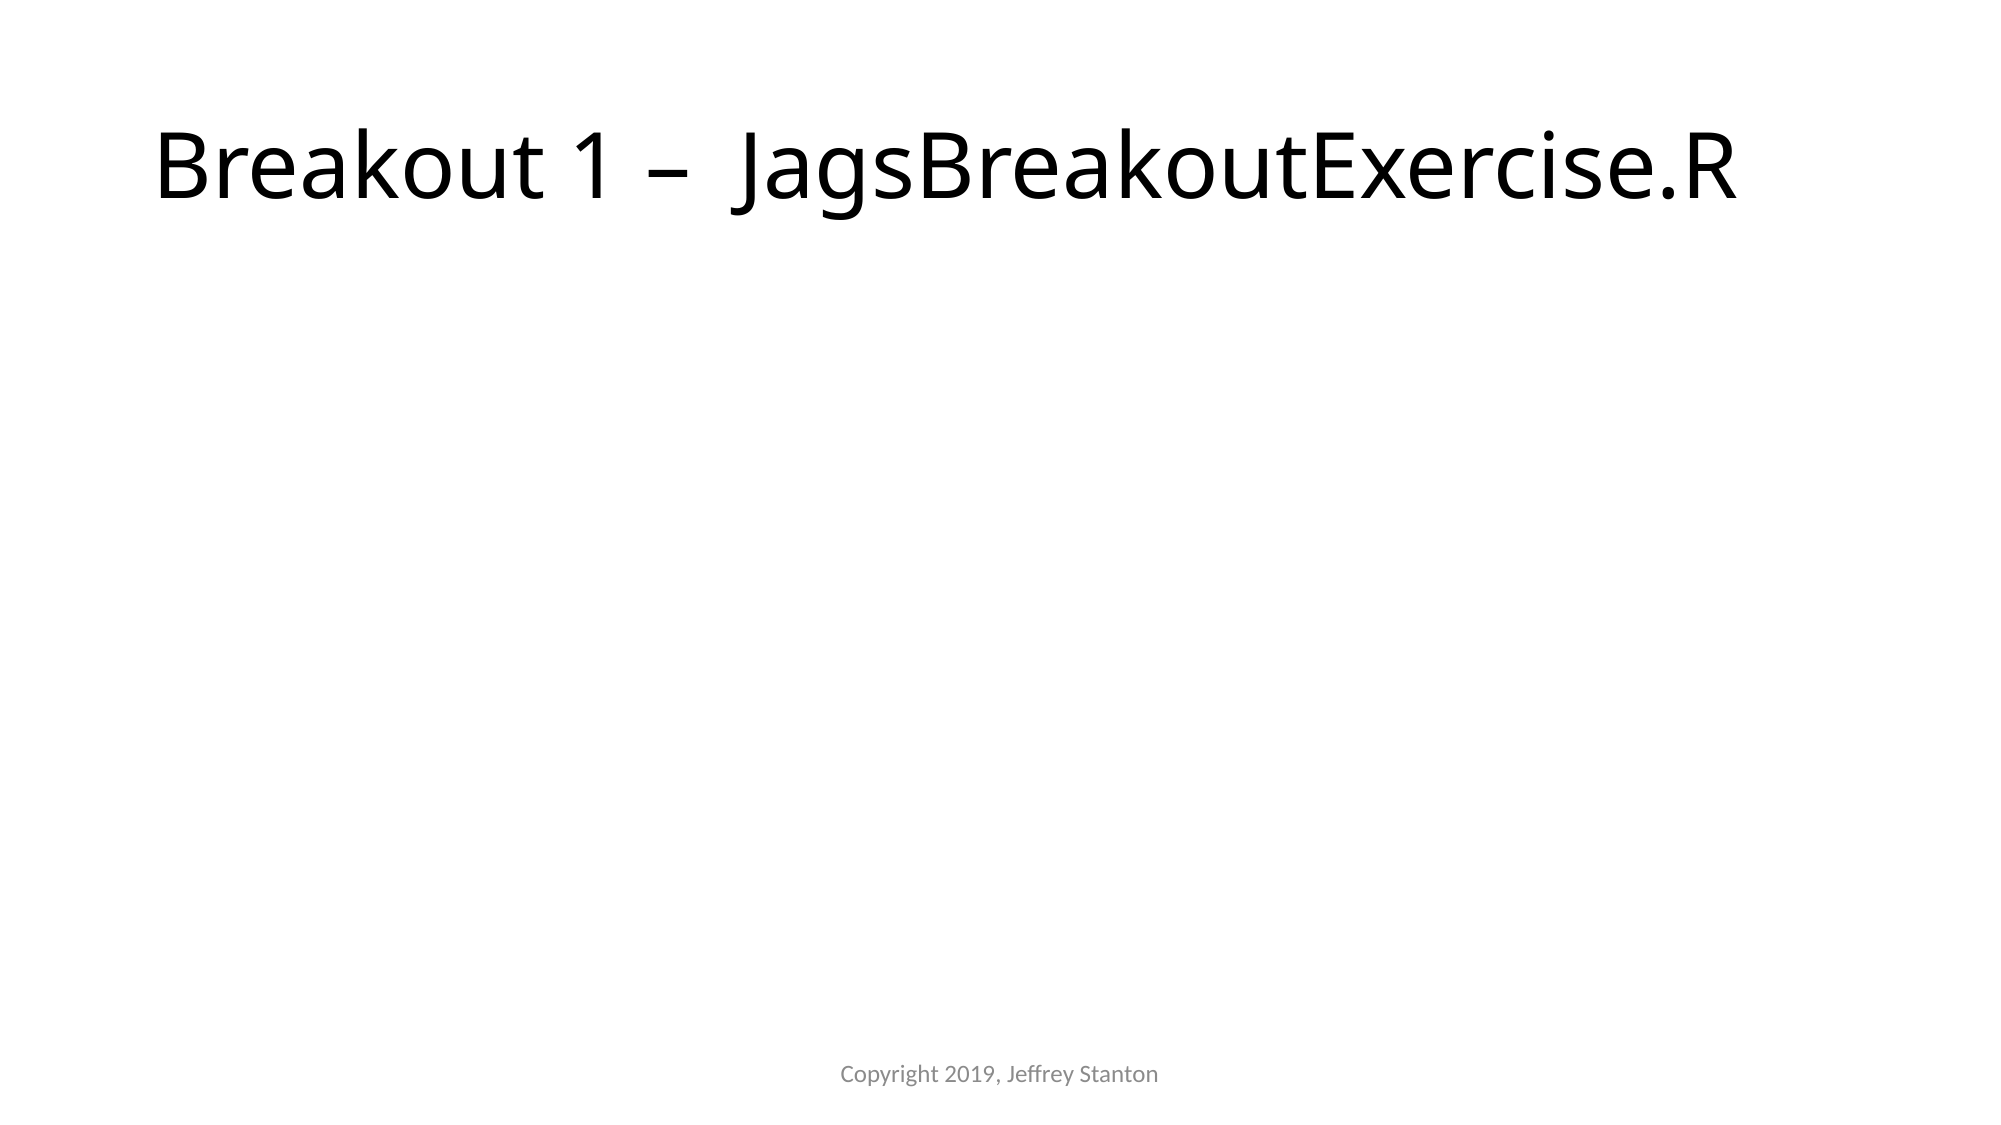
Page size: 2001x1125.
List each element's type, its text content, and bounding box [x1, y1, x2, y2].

footer Copyright 2019, Jeffrey Stanton [662, 1042, 1338, 1103]
title Breakout 1 – JagsBreakoutExercise.R [137, 59, 1896, 278]
